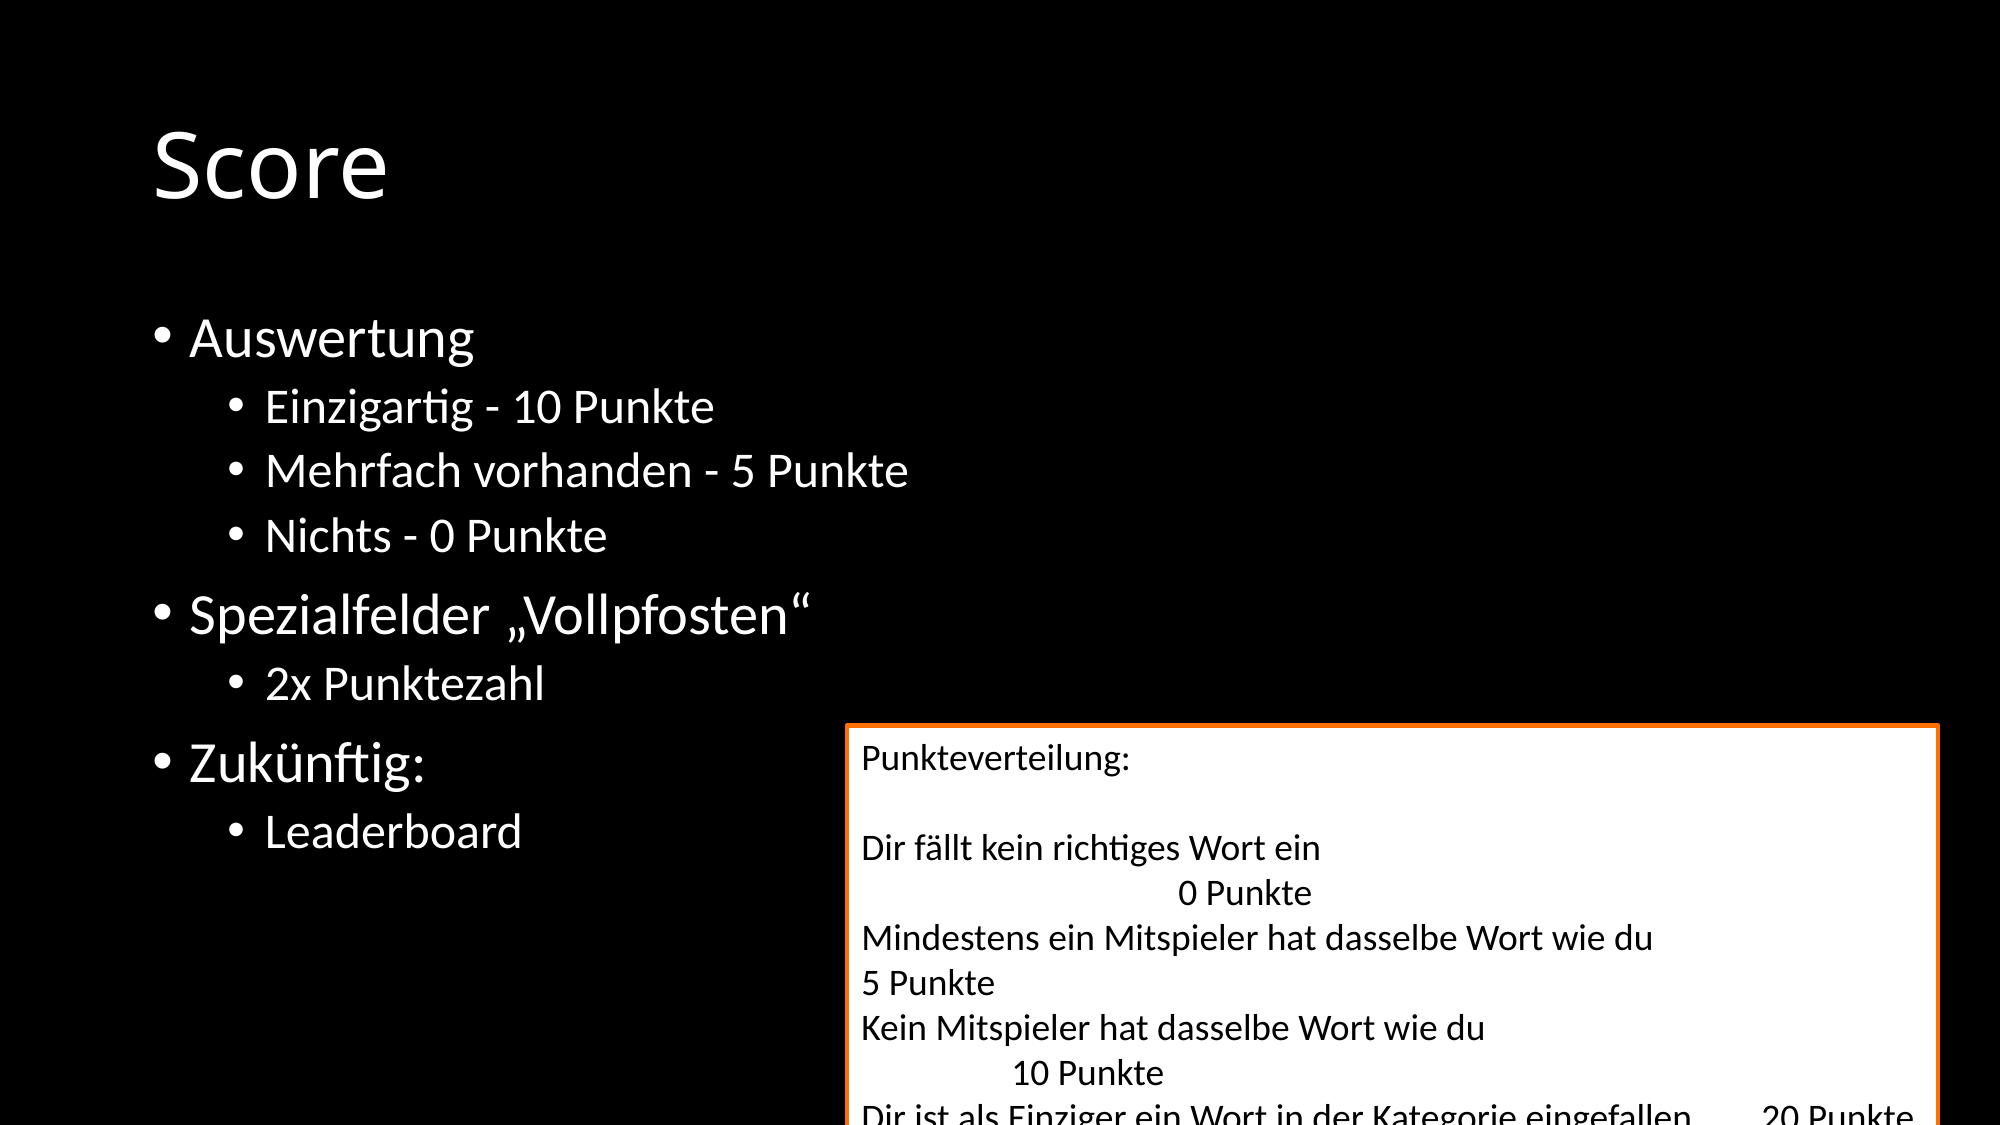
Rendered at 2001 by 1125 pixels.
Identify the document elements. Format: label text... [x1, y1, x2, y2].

title Score [137, 59, 1863, 278]
text_box Punkteverteilung: Dir fällt kein richtiges Wort ein 0 Punkte Mindestens ein Mitspieler hat dasselbe Wort wie du 5 Punkte Kein Mitspieler hat dasselbe Wort wie du 10 Punkte Dir ist als Einziger ein Wort in der Kategorie eingefallen 20 Punkte [846, 725, 1939, 1125]
list Auswertung Einzigartig - 10 Punkte Mehrfach vorhanden - 5 Punkte Nichts - 0 Punkte Spezialfelder „Vollpfosten“ 2x Punktezahl Zukünftig: Leaderboard [137, 299, 1863, 1014]
